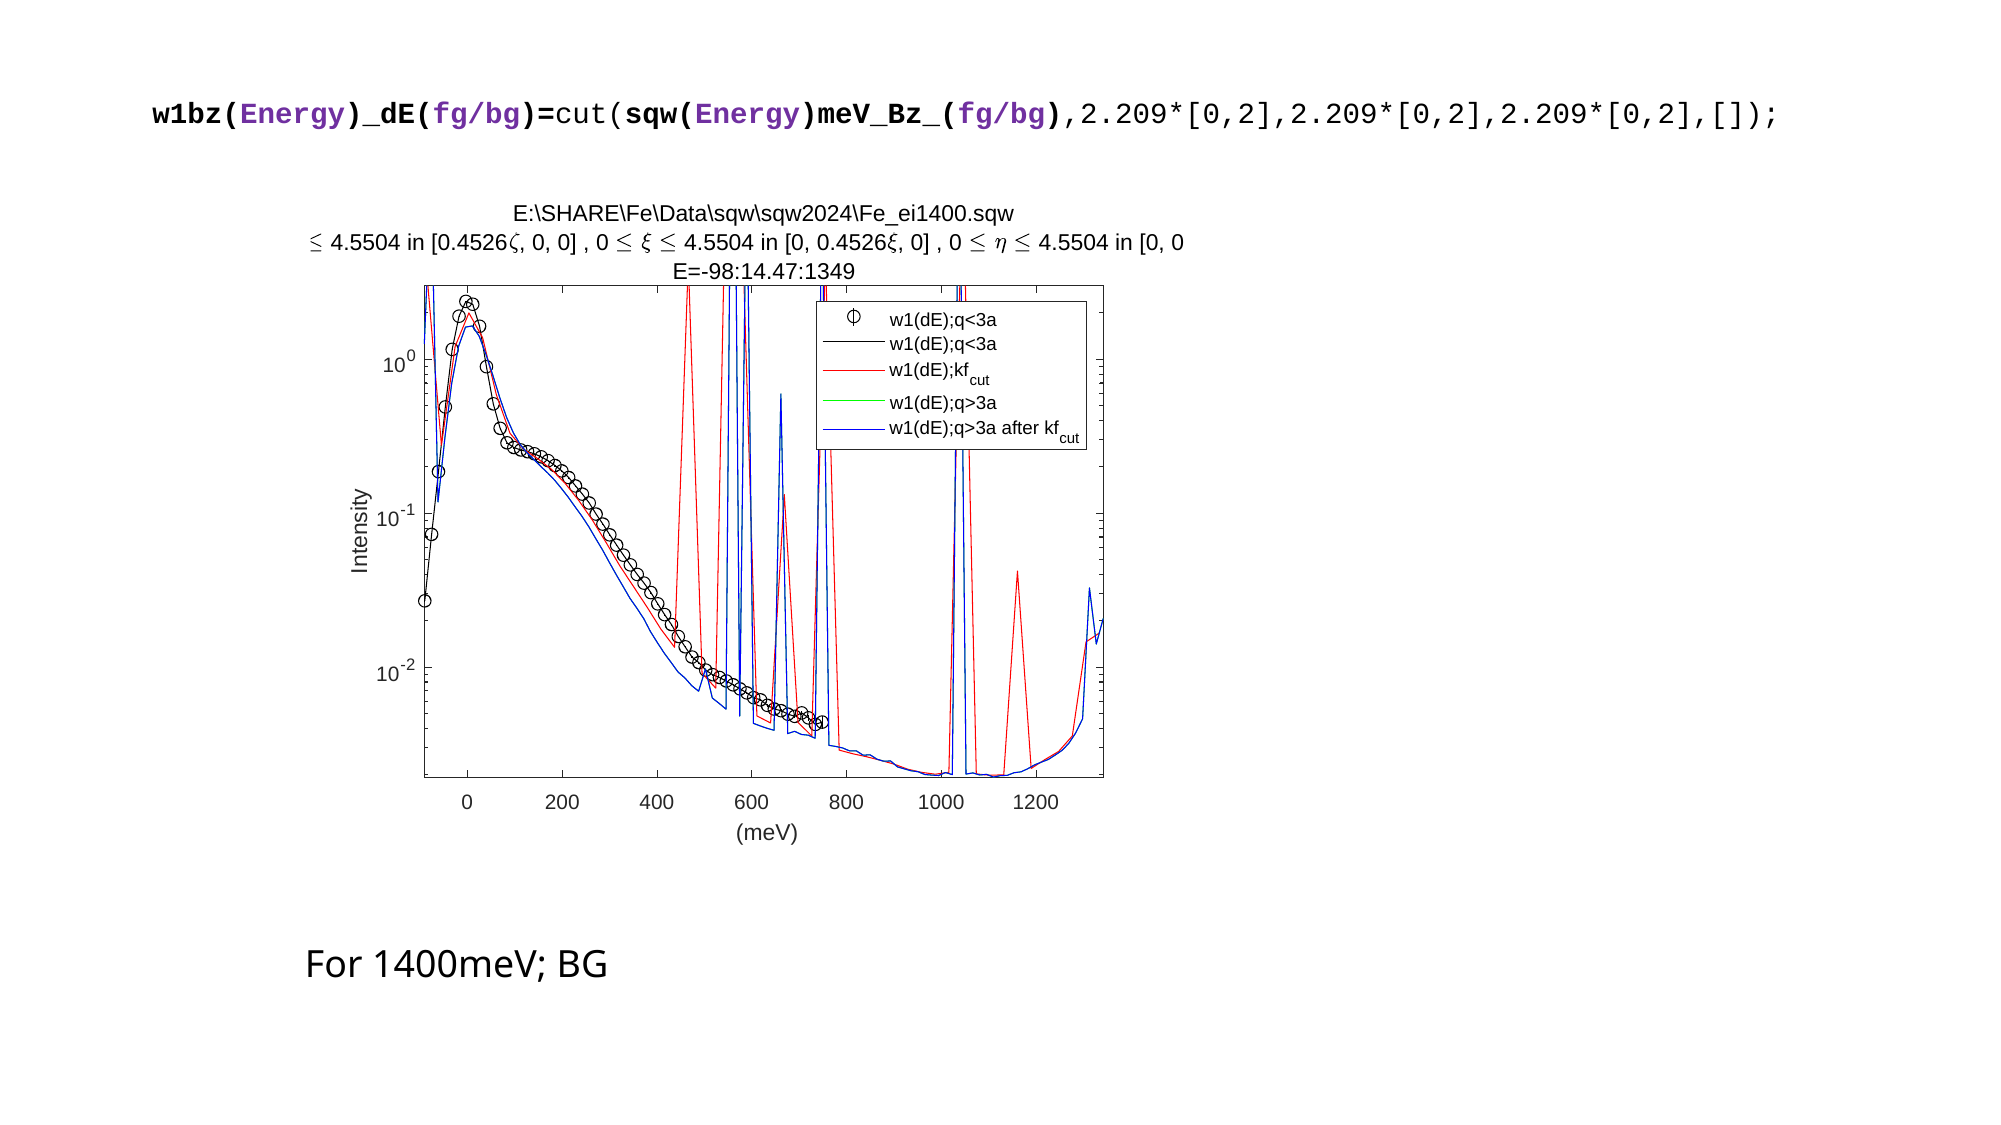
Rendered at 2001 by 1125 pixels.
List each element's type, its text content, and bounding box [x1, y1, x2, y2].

picture [310, 191, 1187, 849]
title w1bz(Energy)_dE(fg/bg)=cut(sqw(Energy)meV_Bz_(fg/bg),2.209*[0,2],2.209*[0,2],2.209*[0,2],[]); [137, 59, 1863, 170]
text_box For 1400meV; BG [290, 933, 624, 993]
